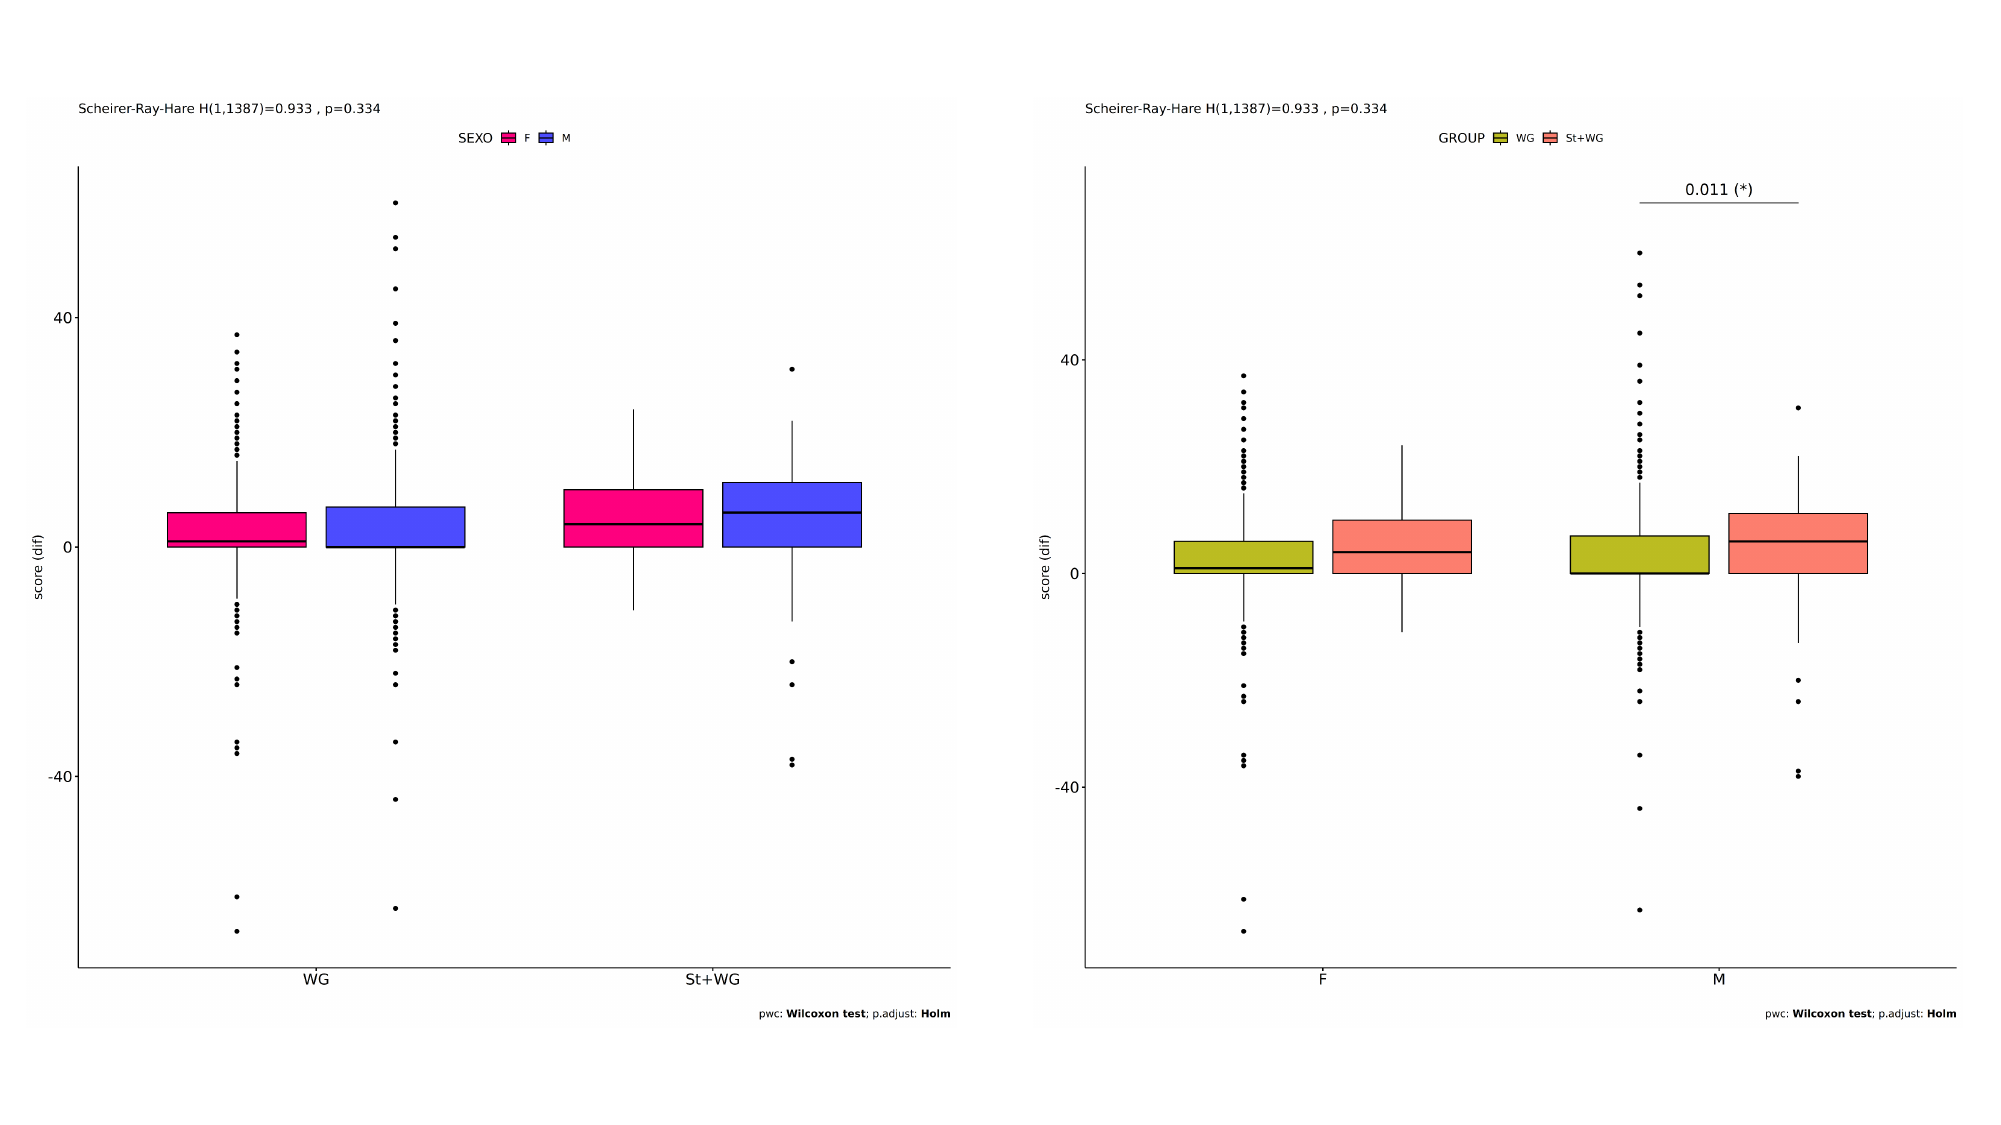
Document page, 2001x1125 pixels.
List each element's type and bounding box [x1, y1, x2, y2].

picture [1032, 97, 1963, 1028]
picture [26, 97, 957, 1028]
